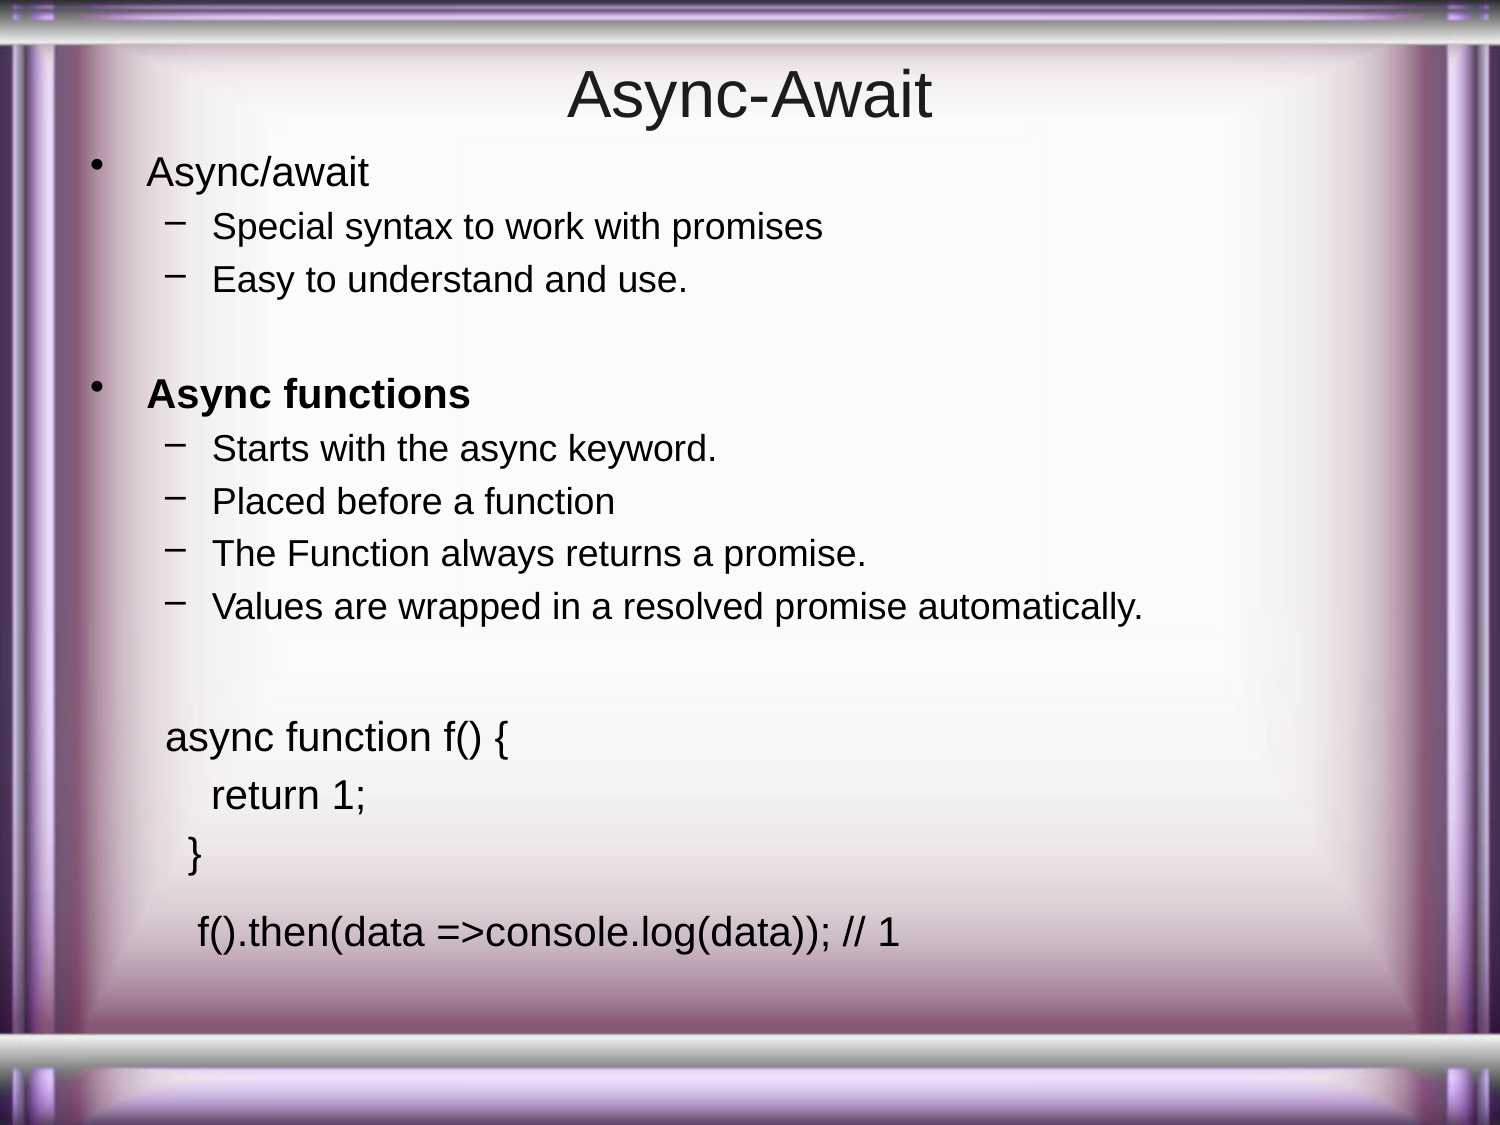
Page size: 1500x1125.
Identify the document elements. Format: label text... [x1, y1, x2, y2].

picture [0, 0, 1500, 1125]
list Async/await Special syntax to work with promises Easy to understand and use. Async functions Starts with the async keyword. Placed before a function The Function always returns a promise. Values are wrapped in a resolved promise automatically. async function f() { return 1; } f().then(data =>console.log(data)); // 1 [75, 137, 1425, 1005]
title Async-Await [75, 45, 1425, 137]
